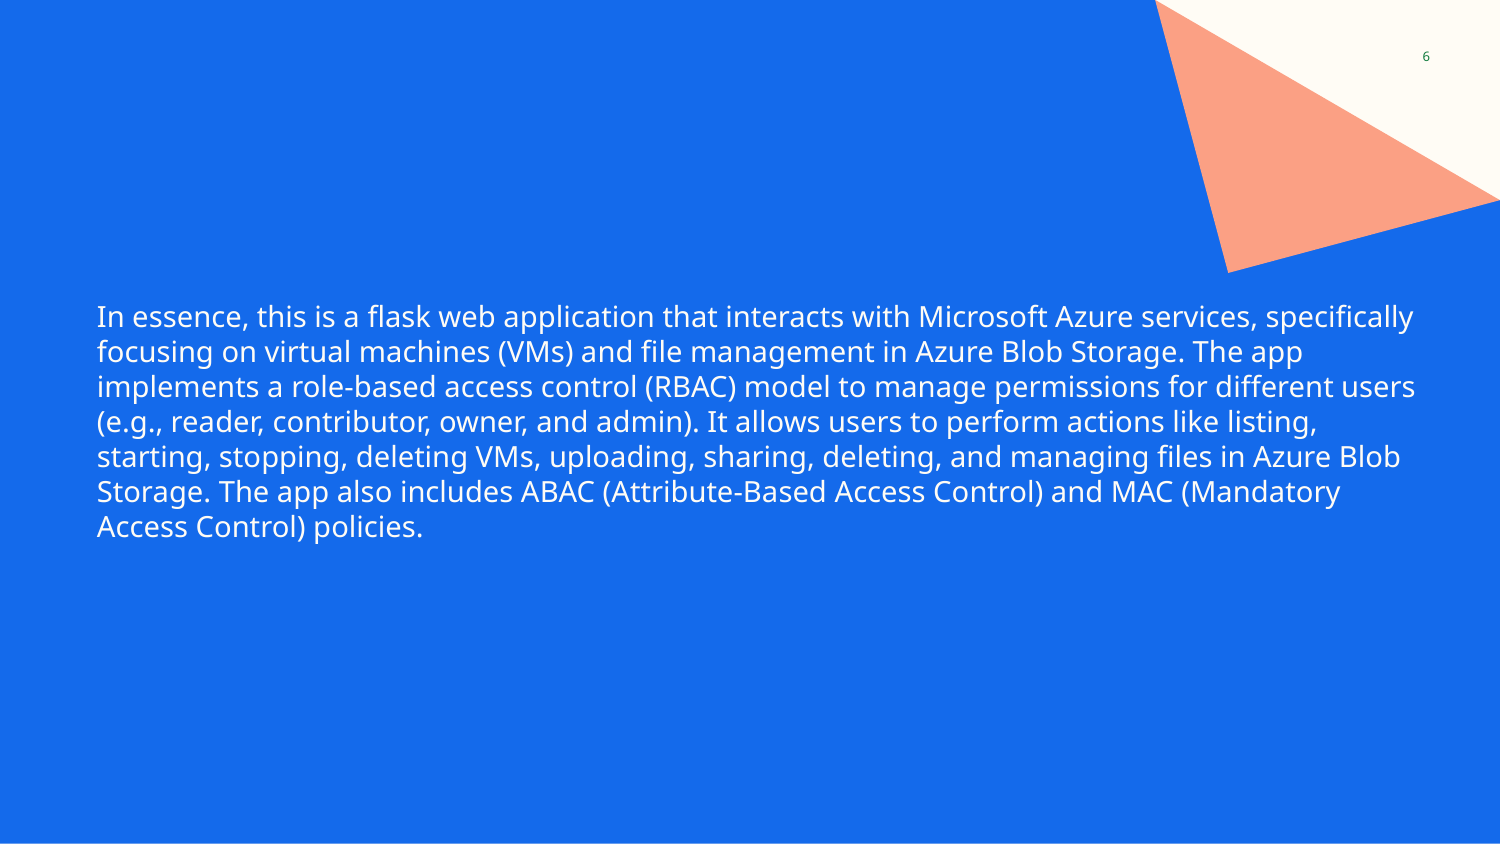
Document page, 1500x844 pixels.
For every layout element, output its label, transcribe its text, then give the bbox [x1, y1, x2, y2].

slide_number ‹#› [1355, 33, 1446, 82]
text_box In essence, this is a flask web application that interacts with Microsoft Azure services, specifically focusing on virtual machines (VMs) and file management in Azure Blob Storage. The app implements a role-based access control (RBAC) model to manage permissions for different users (e.g., reader, contributor, owner, and admin). It allows users to perform actions like listing, starting, stopping, deleting VMs, uploading, sharing, deleting, and managing files in Azure Blob Storage. The app also includes ABAC (Attribute-Based Access Control) and MAC (Mandatory Access Control) policies. [81, 283, 1432, 589]
